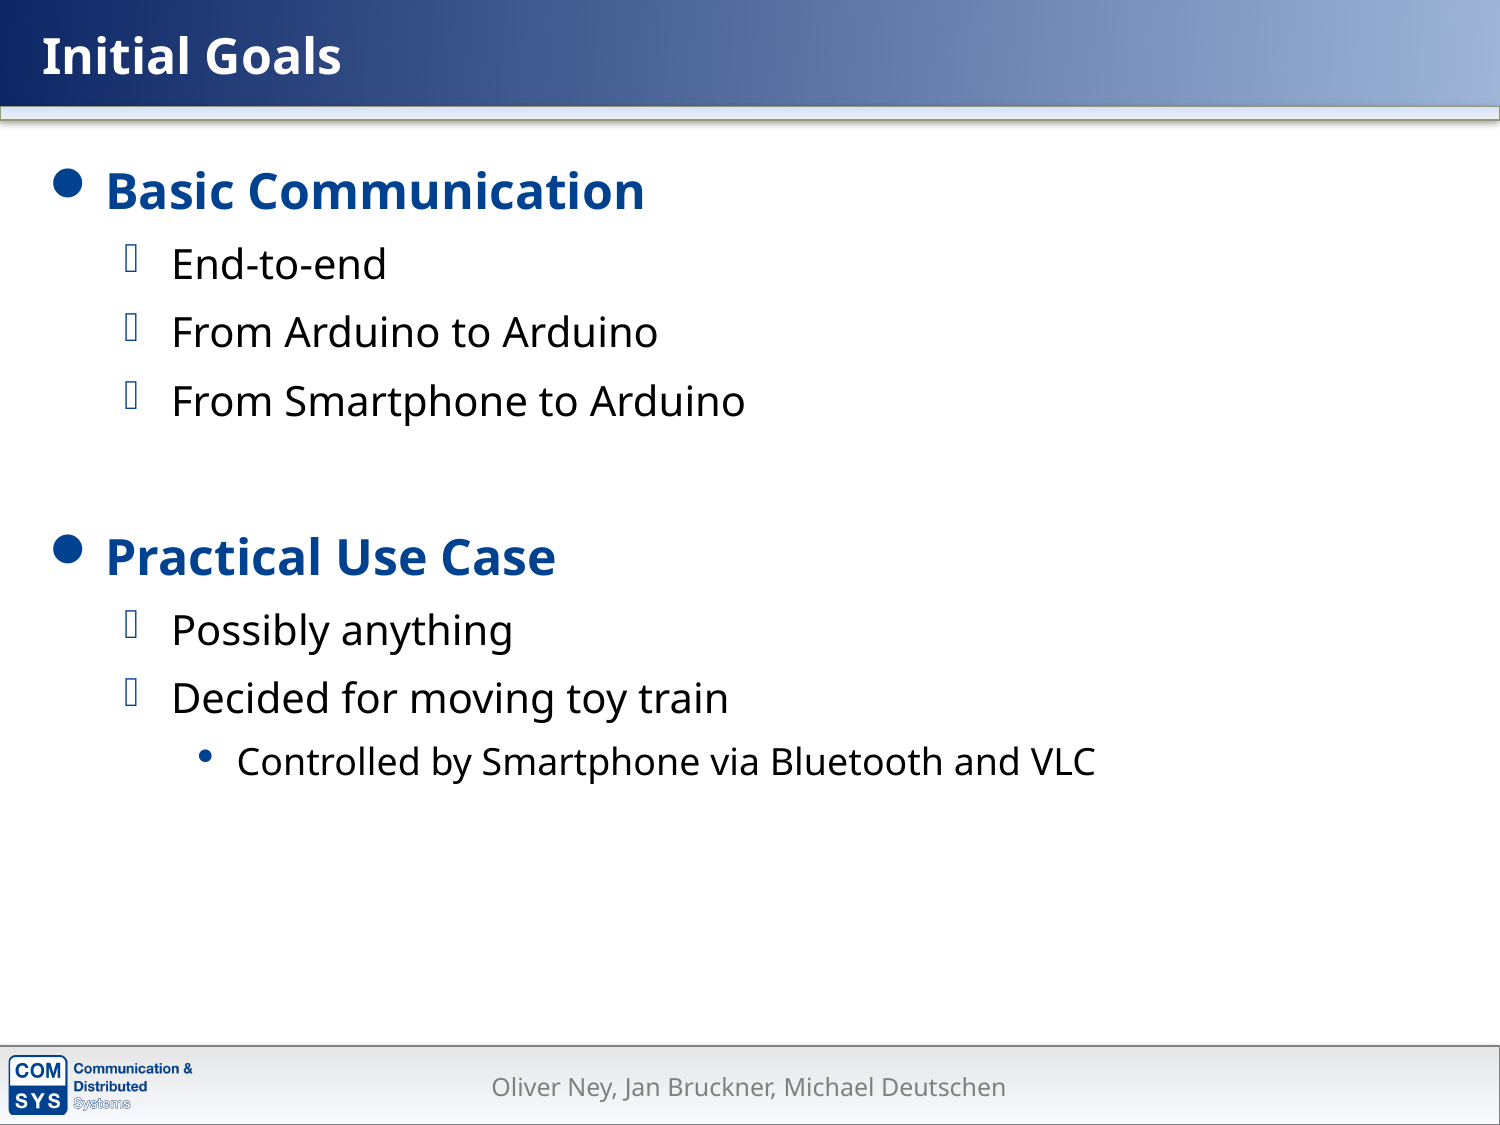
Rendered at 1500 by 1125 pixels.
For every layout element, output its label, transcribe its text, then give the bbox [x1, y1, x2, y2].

title Initial Goals [27, 16, 1464, 92]
list Basic Communication End-to-end From Arduino to Arduino From Smartphone to Arduino Practical Use Case Possibly anything Decided for moving toy train Controlled by Smartphone via Bluetooth and VLC [33, 145, 1471, 1018]
